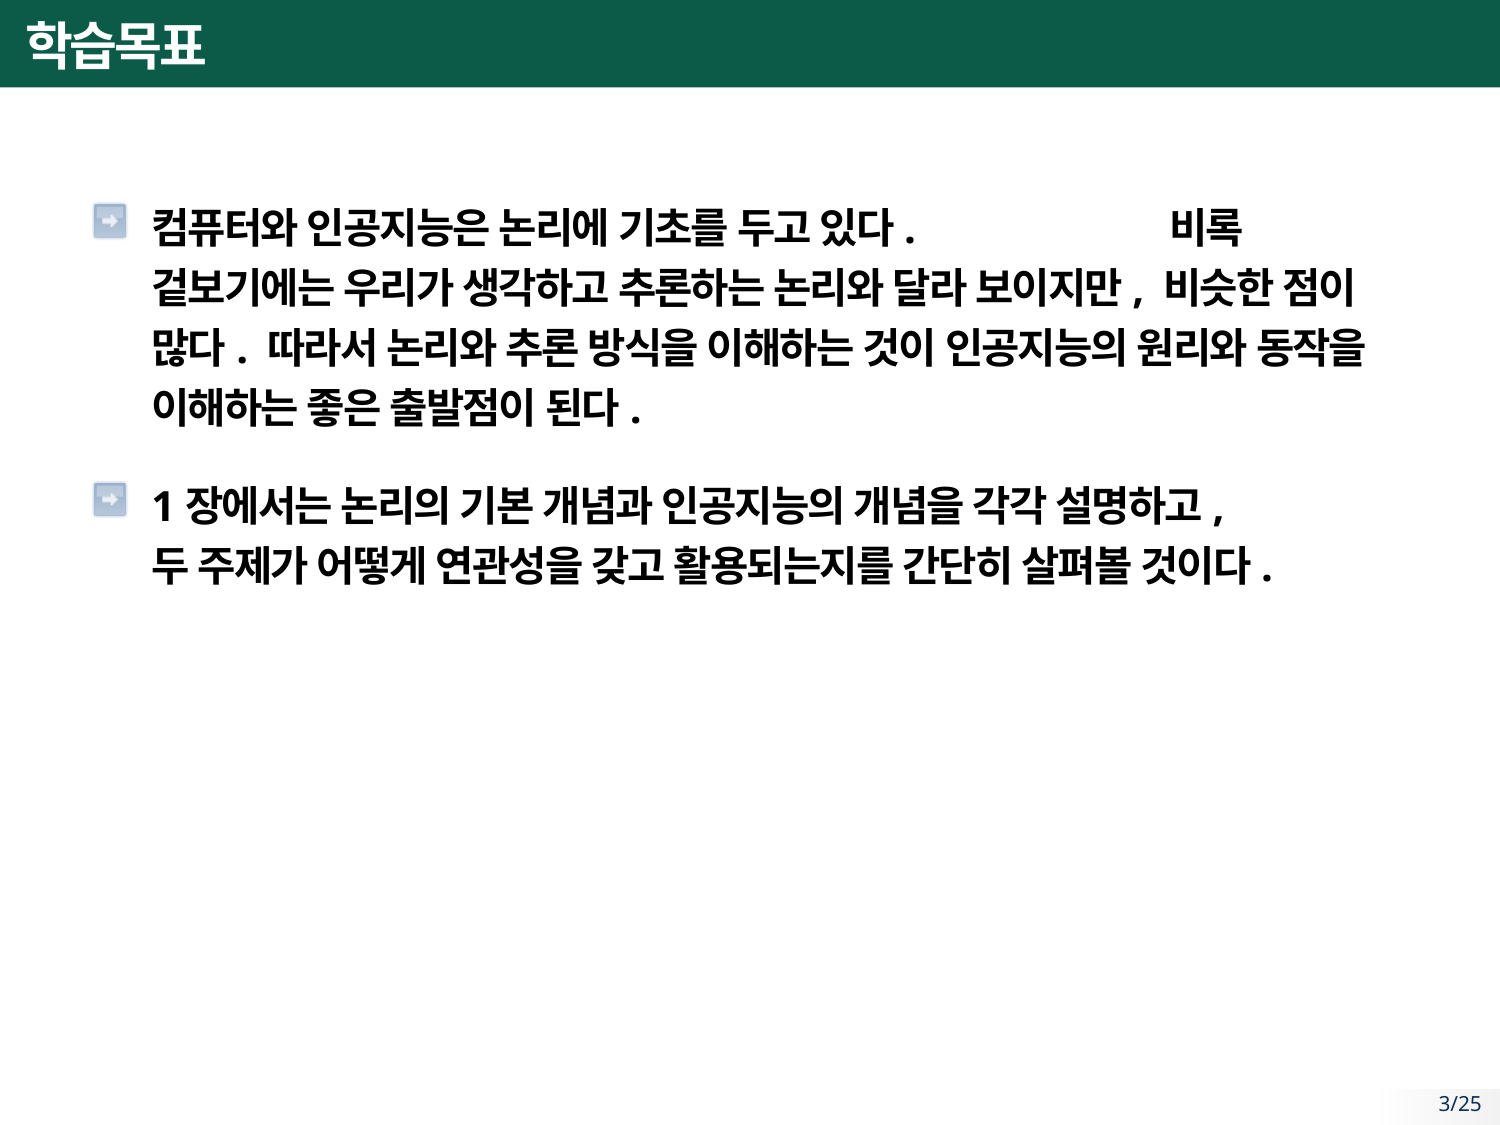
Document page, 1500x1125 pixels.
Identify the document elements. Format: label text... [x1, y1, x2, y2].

title 학습목표 [10, 5, 1288, 84]
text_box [88, 184, 1388, 602]
